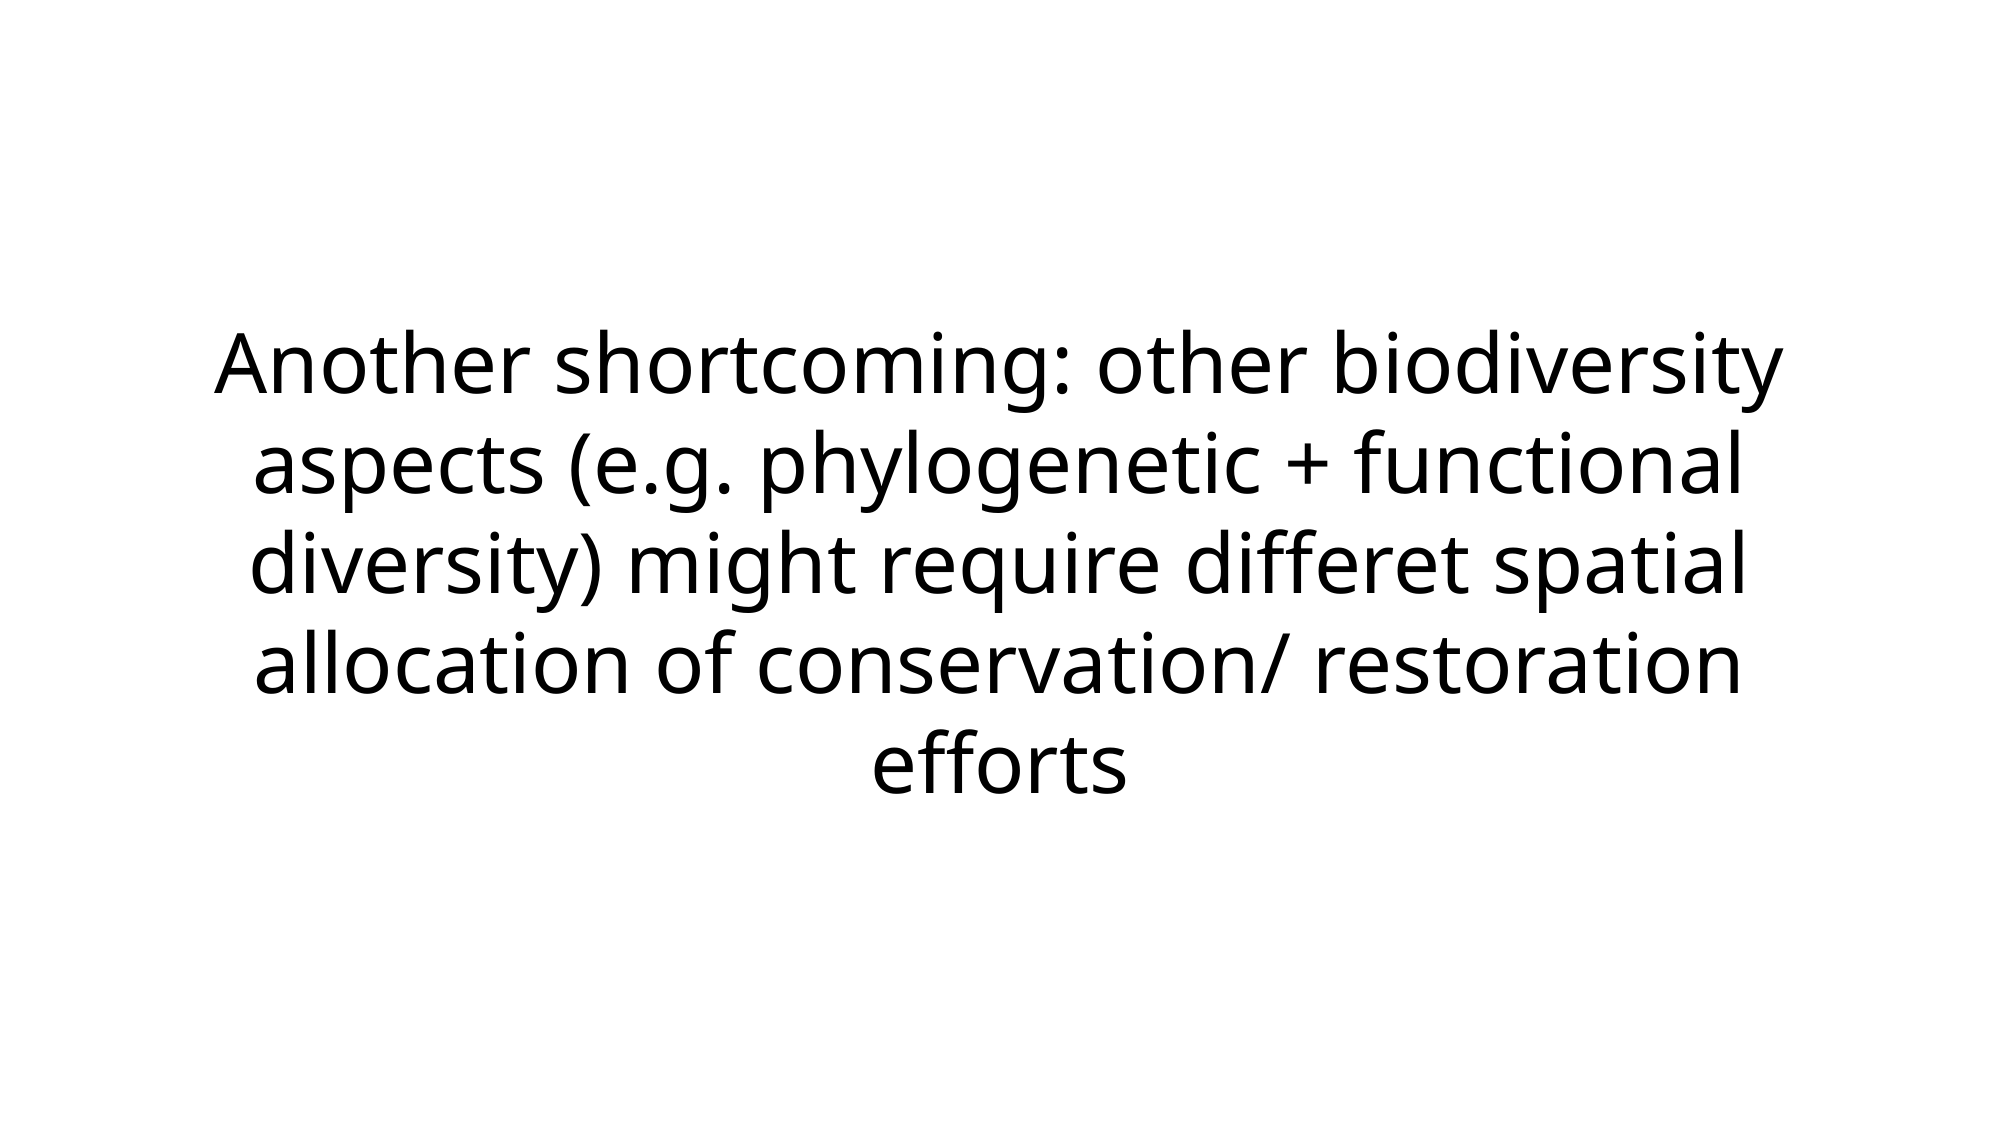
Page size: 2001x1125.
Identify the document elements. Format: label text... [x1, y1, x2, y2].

text_box Another shortcoming: other biodiversity aspects (e.g. phylogenetic + functional diversity) might require differet spatial allocation of conservation/ restoration efforts [104, 302, 1896, 818]
